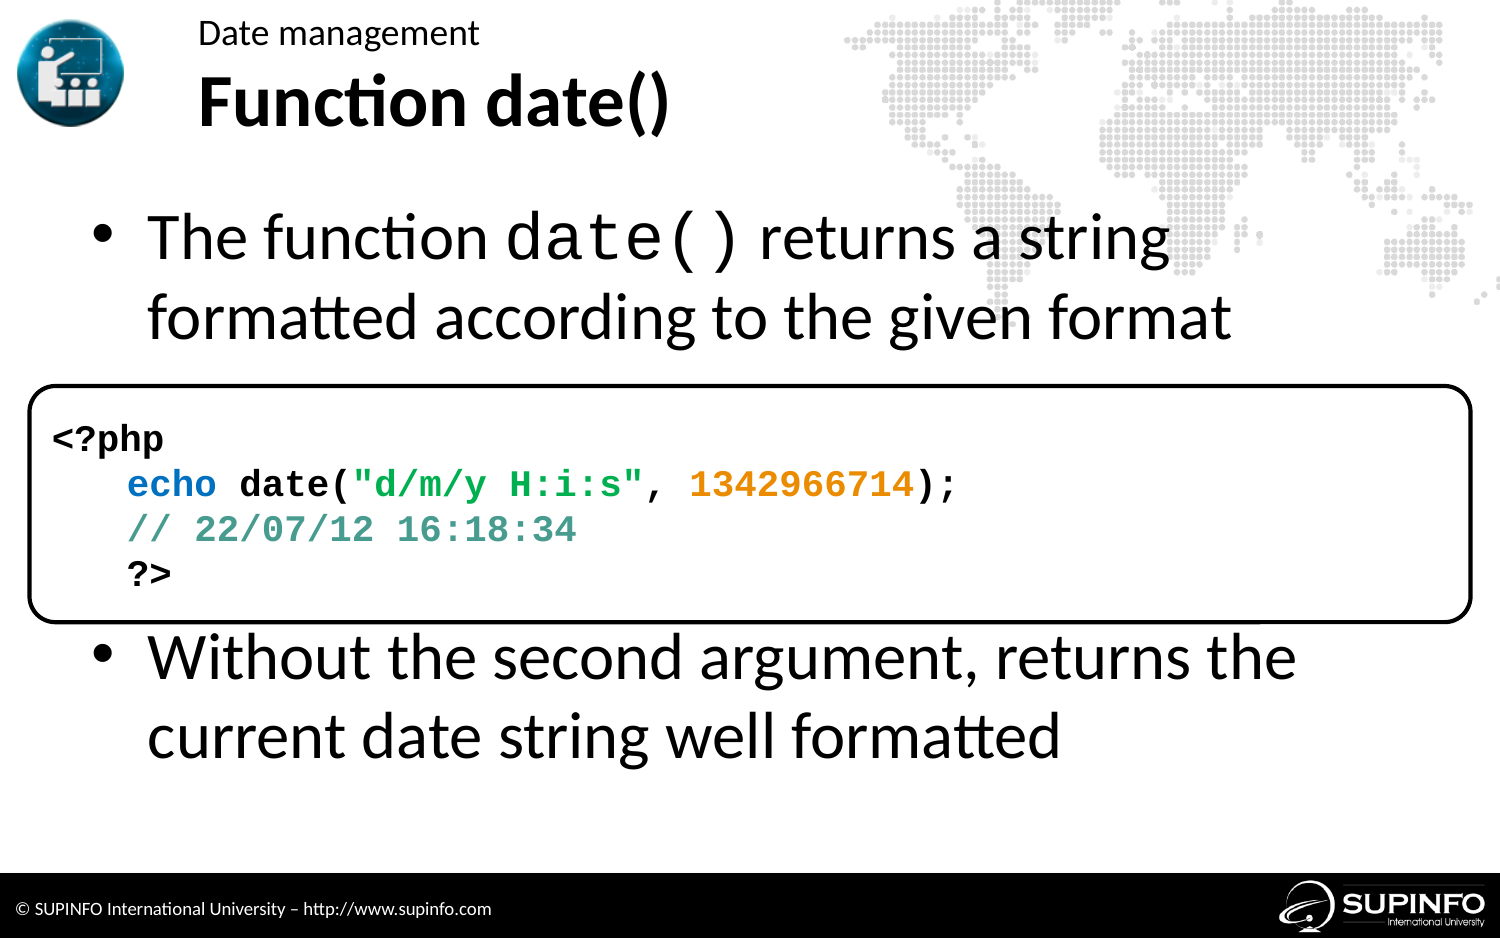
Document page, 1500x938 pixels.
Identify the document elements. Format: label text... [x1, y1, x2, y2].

picture [17, 19, 125, 127]
picture [1269, 870, 1494, 938]
title Function date() [183, 56, 1459, 138]
list Date management [183, 0, 1459, 56]
text_box [419, 28, 450, 90]
picture [39, 46, 101, 107]
list The function date() returns a string formatted according to the given format Without the second argument, returns the current date string well formatted [76, 185, 1459, 387]
list The function date() returns a string formatted according to the given format Without the second argument, returns the current date string well formatted [76, 621, 1459, 880]
picture [49, 37, 102, 75]
text_box <?php echo date("d/m/y H:i:s", 1342966714); // 22/07/12 16:18:34 ?> [27, 383, 1473, 625]
picture [844, 0, 1500, 327]
